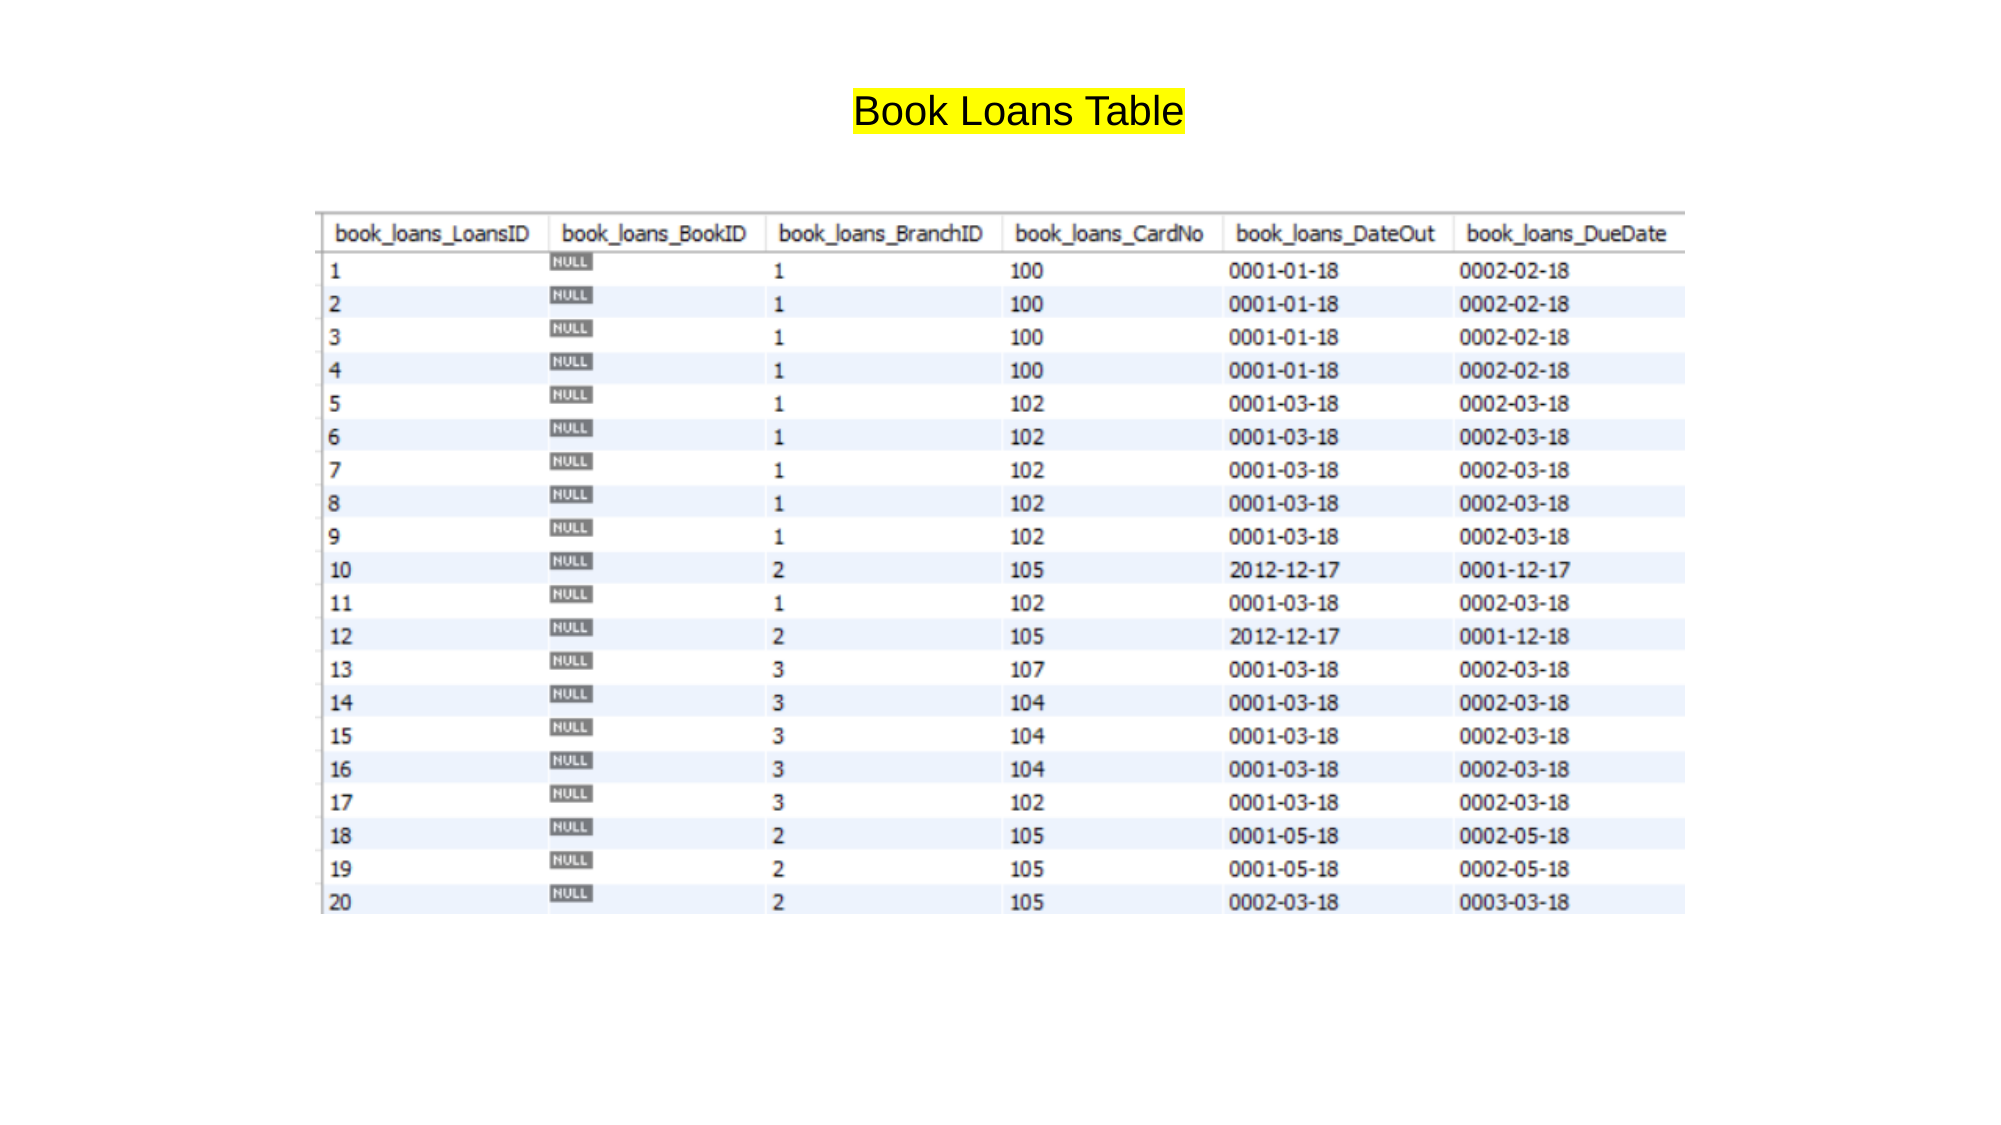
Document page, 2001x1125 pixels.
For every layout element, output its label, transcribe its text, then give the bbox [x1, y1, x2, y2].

picture [315, 210, 1685, 914]
text_box Book Loans Table [838, 76, 1270, 142]
